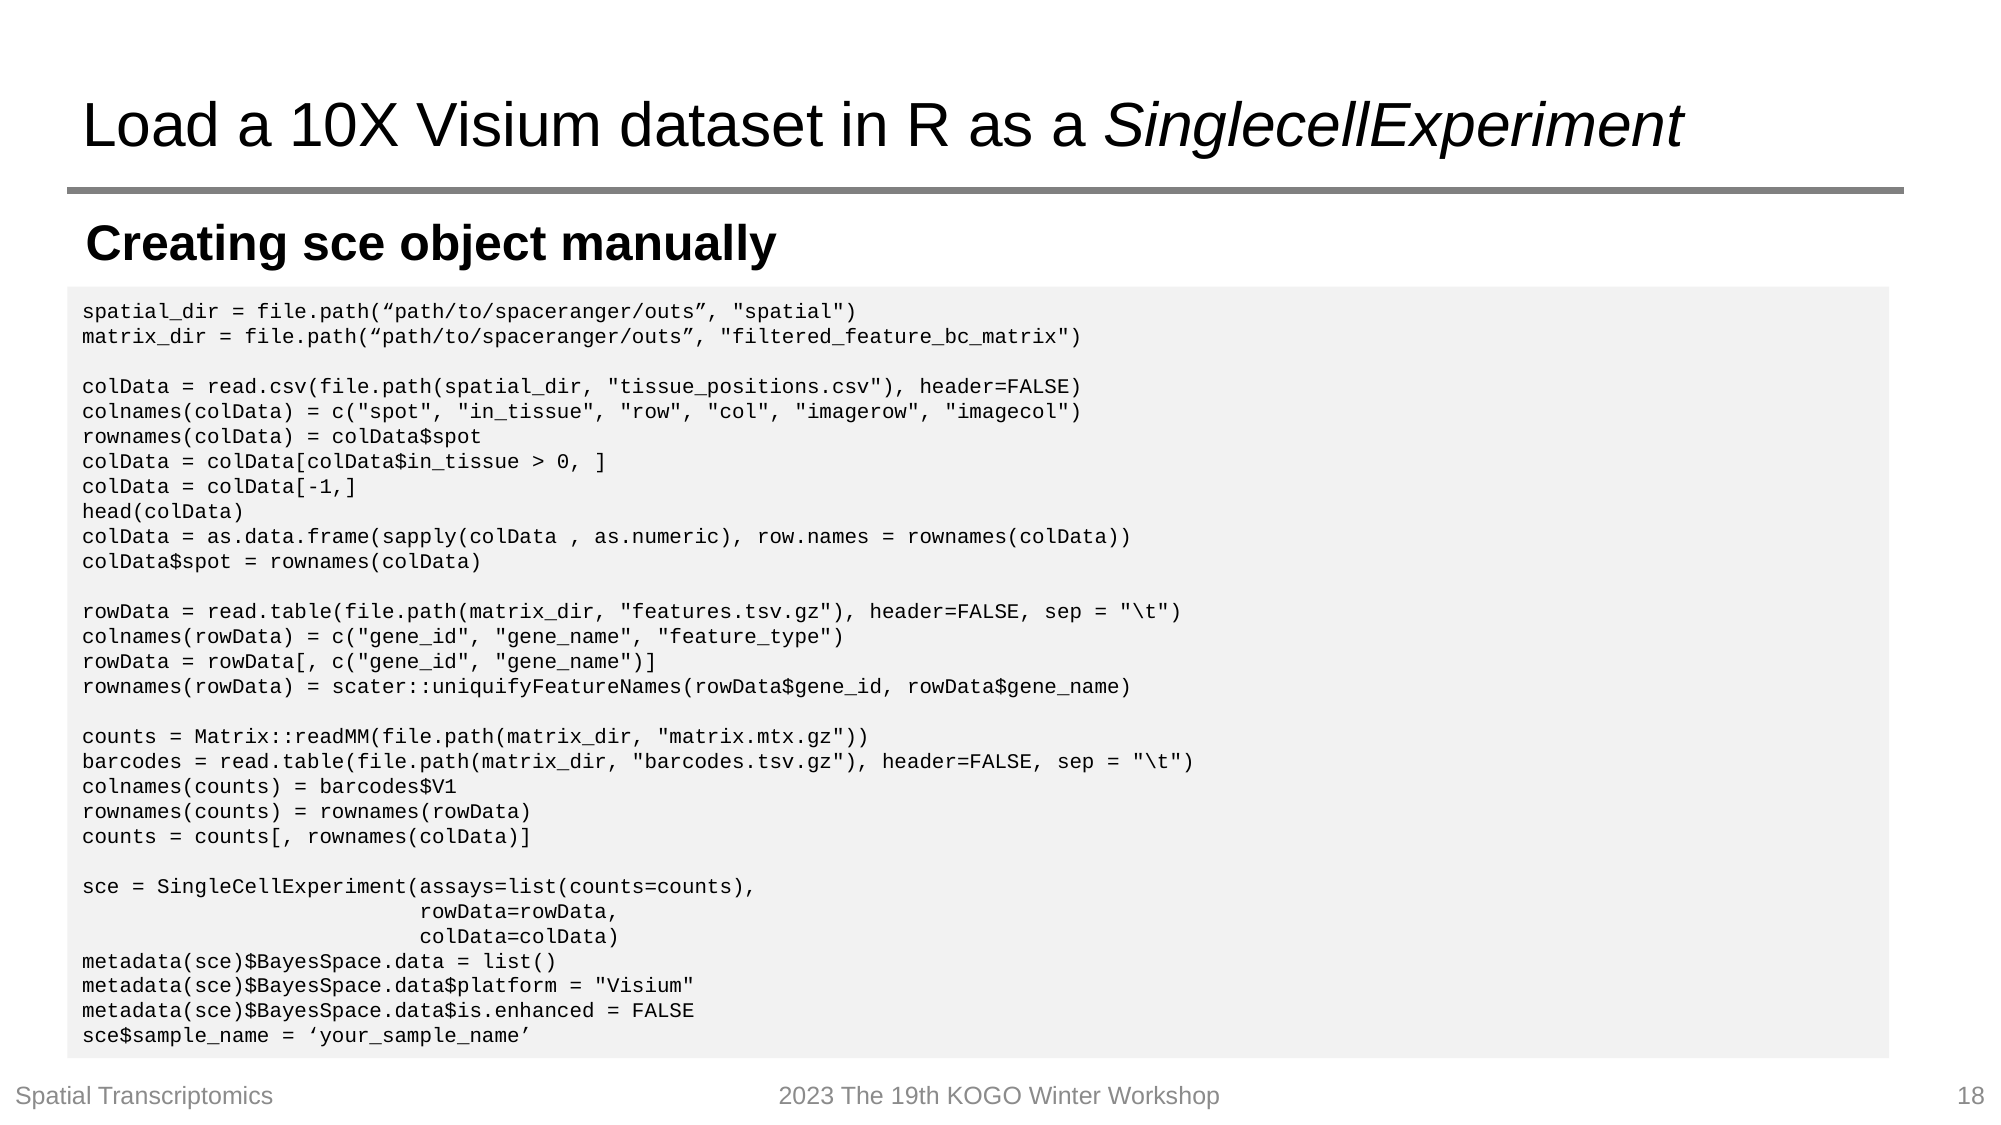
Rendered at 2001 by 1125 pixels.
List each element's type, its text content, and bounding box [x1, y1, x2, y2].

text_box Creating sce object manually [70, 202, 793, 278]
text_box spatial_dir = file.path(“path/to/spaceranger/outs”, "spatial") matrix_dir = file.path(“path/to/spaceranger/outs”, "filtered_feature_bc_matrix") colData = read.csv(file.path(spatial_dir, "tissue_positions.csv"), header=FALSE) colnames(colData) = c("spot", "in_tissue", "row", "col", "imagerow", "imagecol") rownames(colData) = colData$spot colData = colData[colData$in_tissue > 0, ] colData = colData[-1,] head(colData) colData = as.data.frame(sapply(colData , as.numeric), row.names = rownames(colData)) colData$spot = rownames(colData) rowData = read.table(file.path(matrix_dir, "features.tsv.gz"), header=FALSE, sep = "\t") colnames(rowData) = c("gene_id", "gene_name", "feature_type") rowData = rowData[, c("gene_id", "gene_name")] rownames(rowData) = scater::uniquifyFeatureNames(rowData$gene_id, rowData$gene_name) counts = Matrix::readMM(file.path(matrix_dir, "matrix.mtx.gz")) barcodes = read.table(file.path(matrix_dir, "barcodes.tsv.gz"), header=FALSE, sep = "\t") colnames(counts) = barcodes$V1 rownames(counts) = rownames(rowData) counts = counts[, rownames(colData)] sce = SingleCellExperiment(assays=list(counts=counts), rowData=rowData, colData=colData) metadata(sce)$BayesSpace.data = list() metadata(sce)$BayesSpace.data$platform = "Visium" metadata(sce)$BayesSpace.data$is.enhanced = FALSE sce$sample_name = ‘your_sample_name’ [66, 286, 1890, 1059]
slide_number 18 [1917, 1065, 2000, 1125]
footer 2023 The 19th KOGO Winter Workshop [662, 1065, 1338, 1125]
title Load a 10X Visium dataset in R as a SinglecellExperiment [67, 61, 1905, 191]
slide_number Spatial Transcriptomics [0, 1065, 450, 1125]
